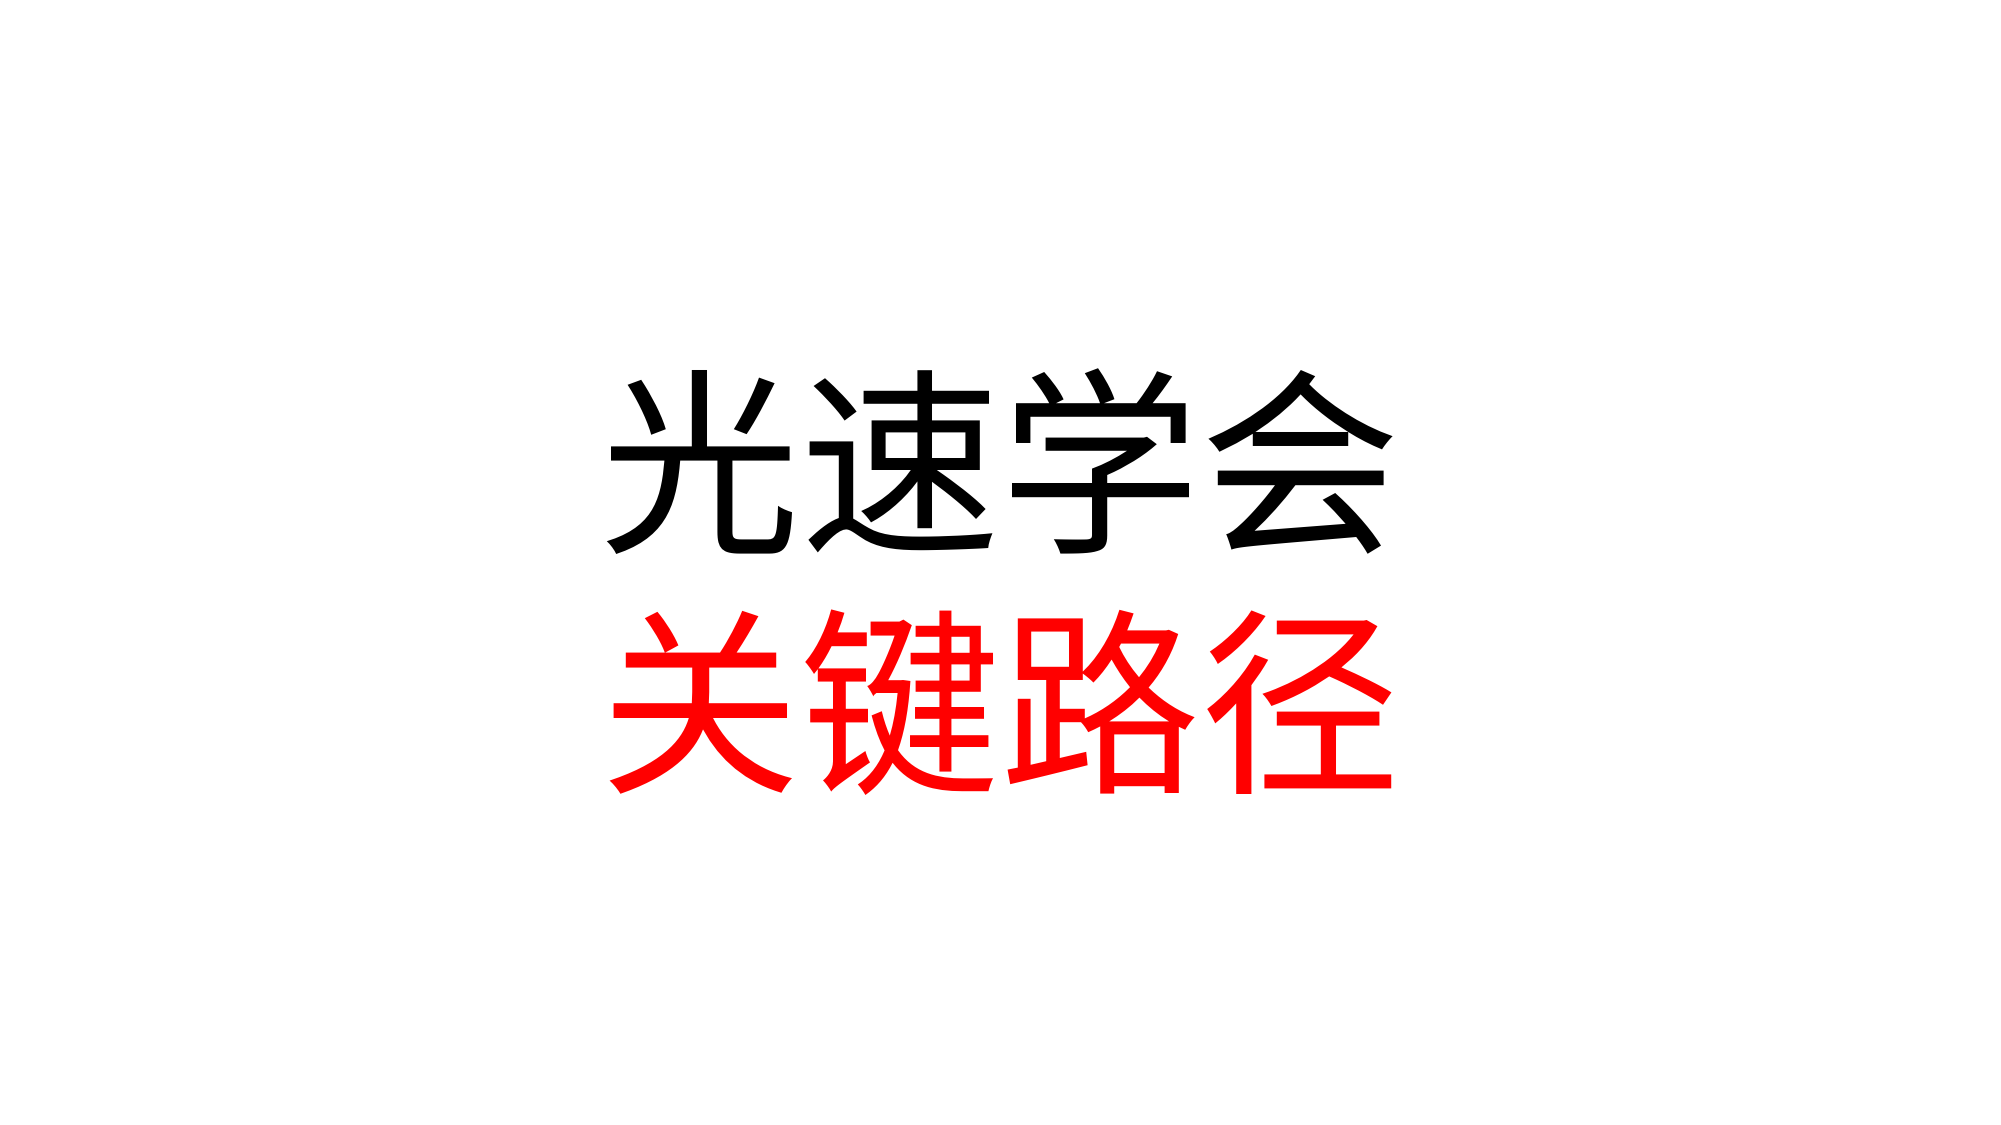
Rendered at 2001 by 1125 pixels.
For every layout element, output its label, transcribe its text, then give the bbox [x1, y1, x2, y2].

text_box 光速学会 关键路径 [173, 331, 1827, 826]
